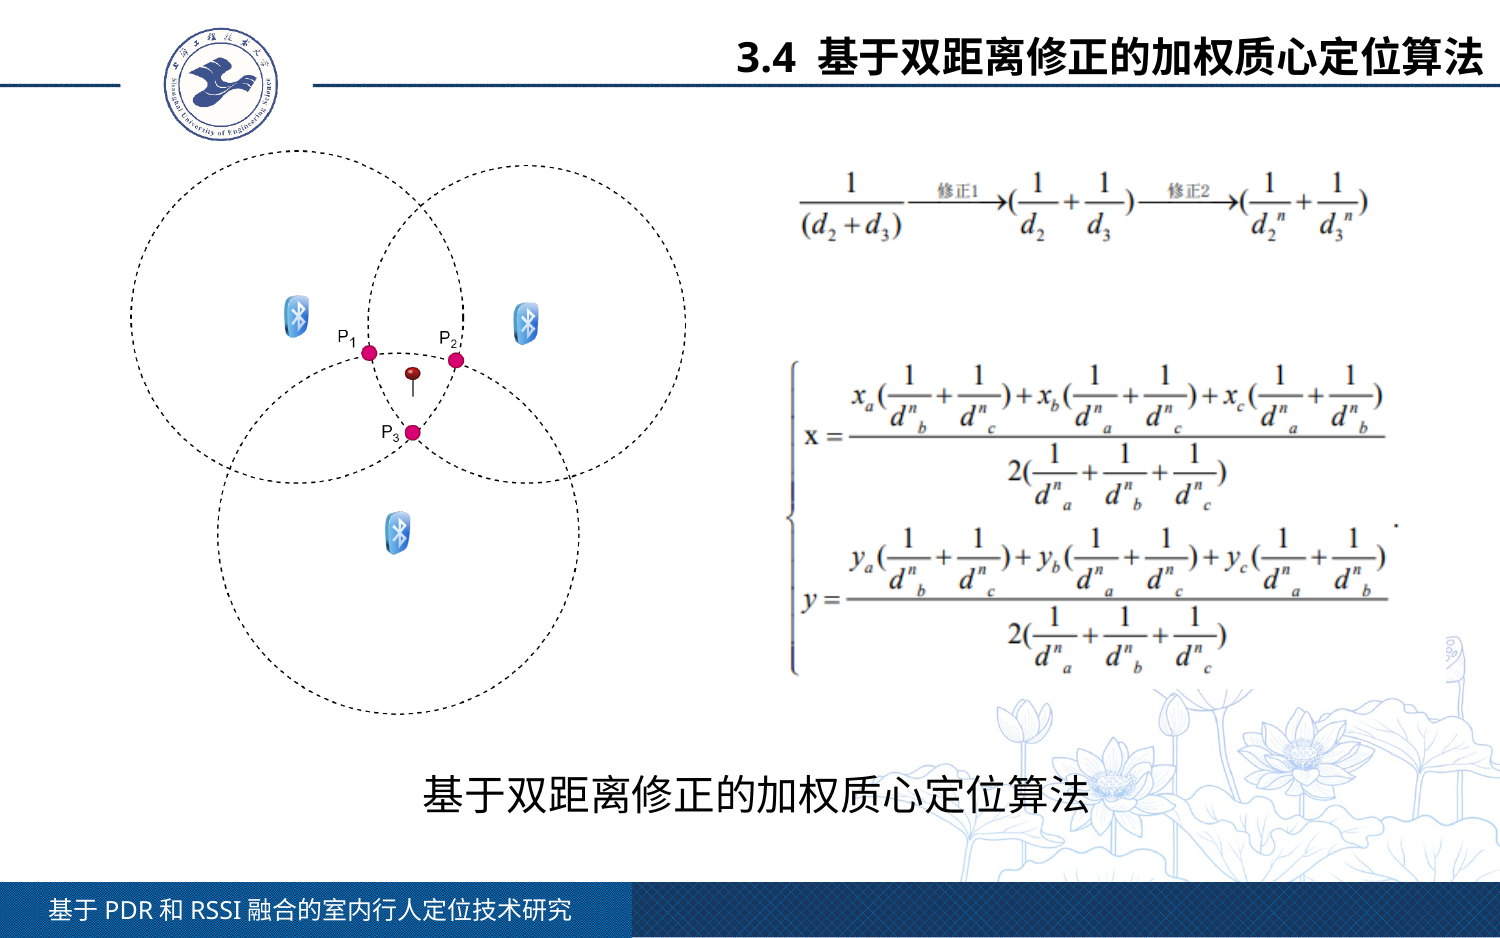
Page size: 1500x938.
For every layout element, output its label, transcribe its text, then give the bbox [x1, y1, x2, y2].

picture [0, 0, 1500, 938]
text_box 基于双距离修正的加权质心定位算法 [408, 749, 1142, 827]
text_box 3.4 基于双距离修正的加权质心定位算法 [620, 23, 1500, 89]
